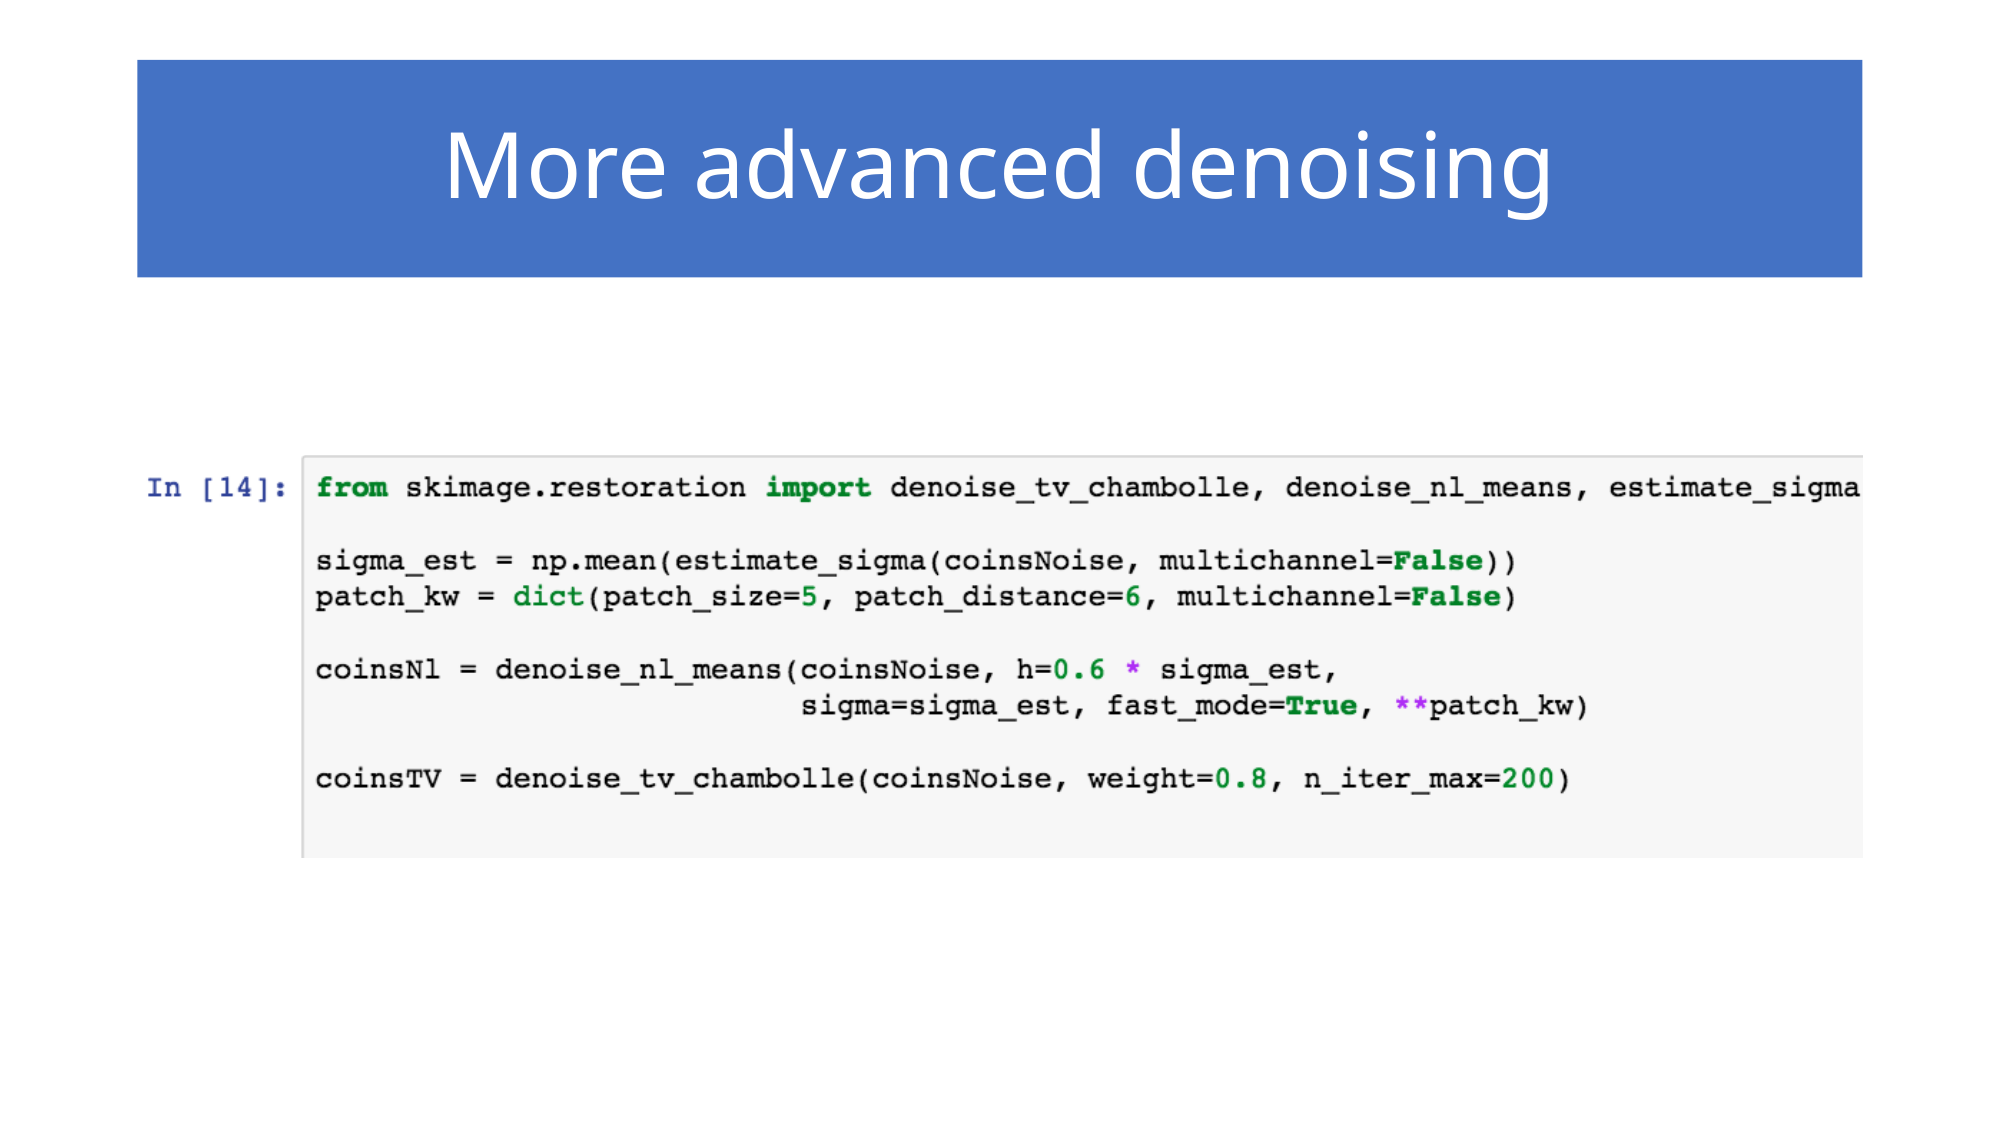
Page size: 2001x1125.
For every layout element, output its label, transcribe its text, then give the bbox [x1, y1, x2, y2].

title More advanced denoising [137, 59, 1863, 278]
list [137, 455, 1863, 858]
